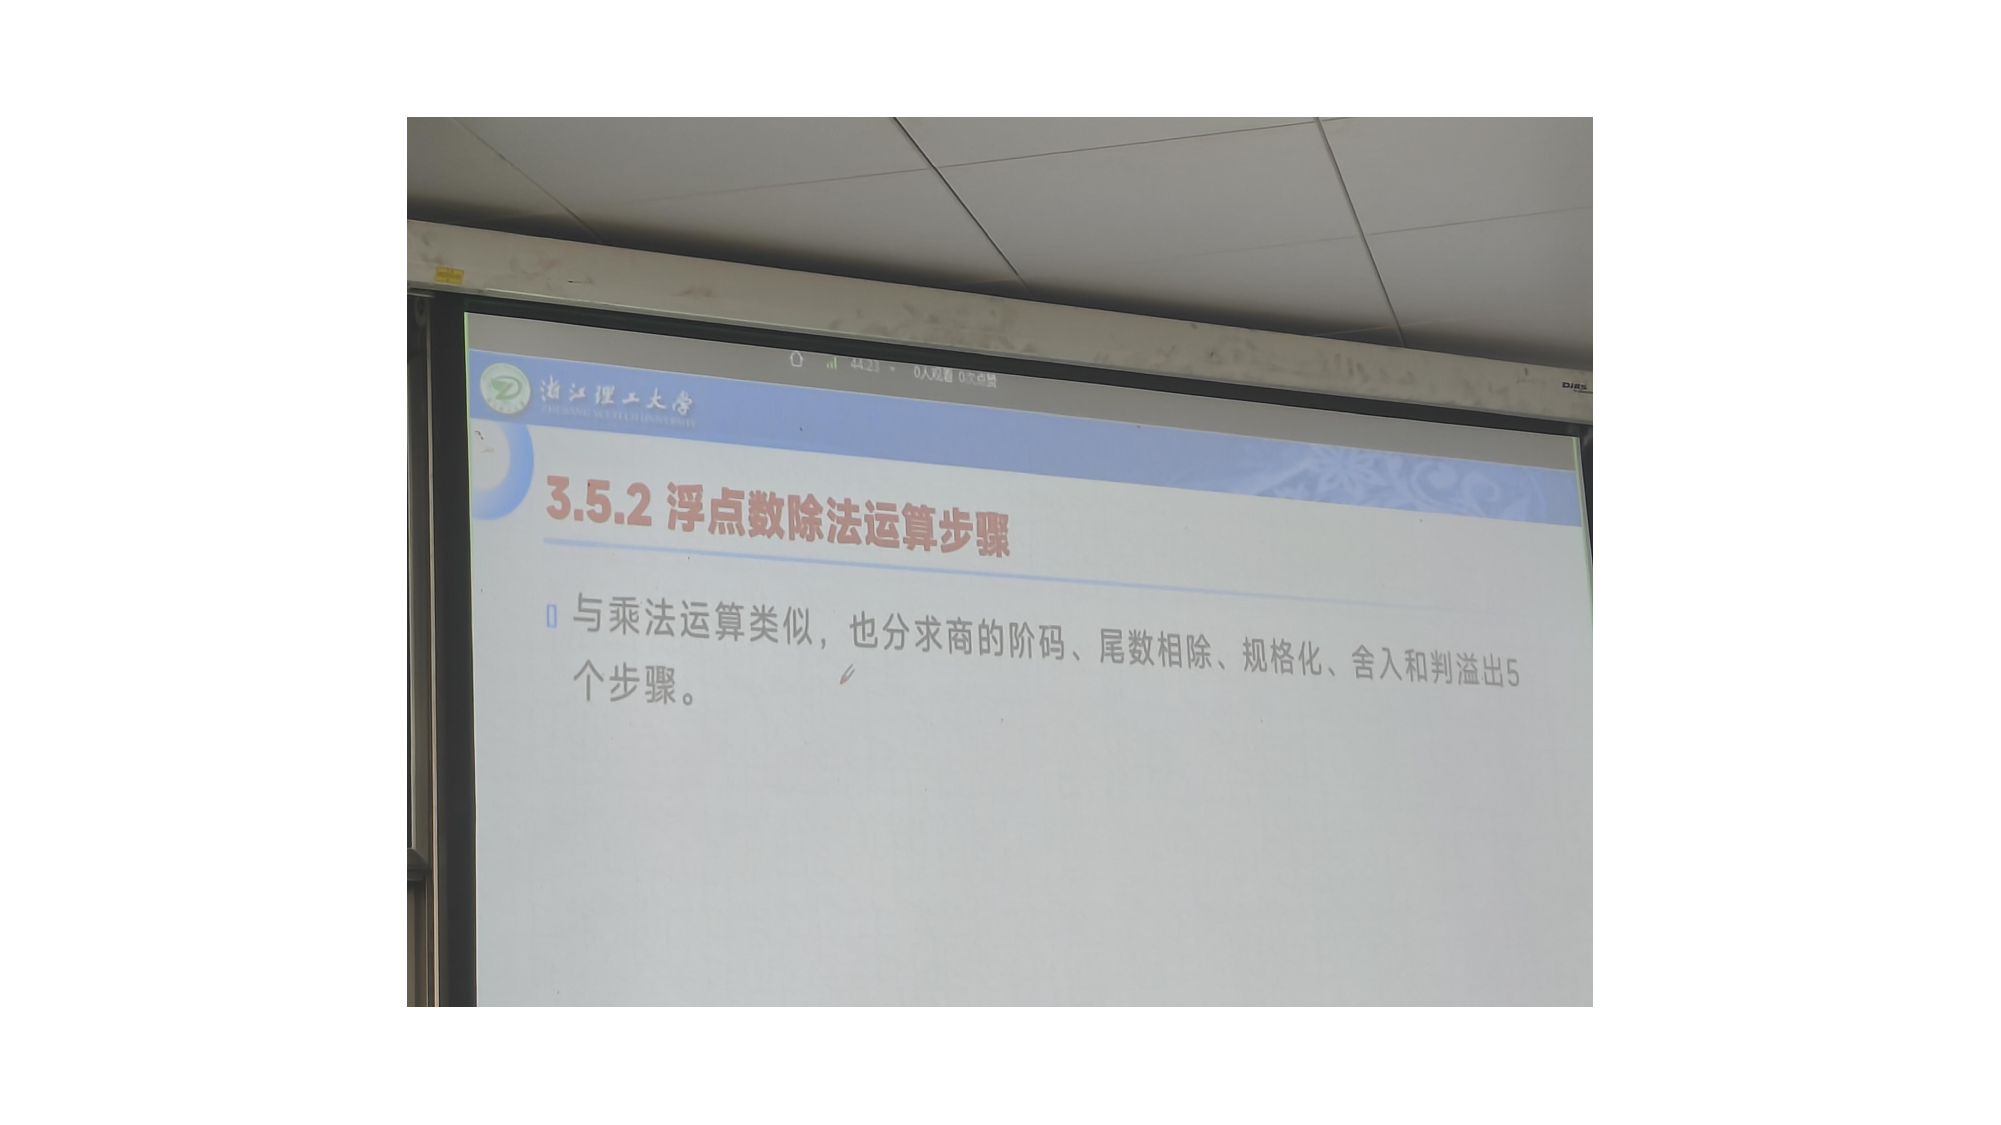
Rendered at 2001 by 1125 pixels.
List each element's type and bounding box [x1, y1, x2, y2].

picture [406, 117, 1594, 1008]
